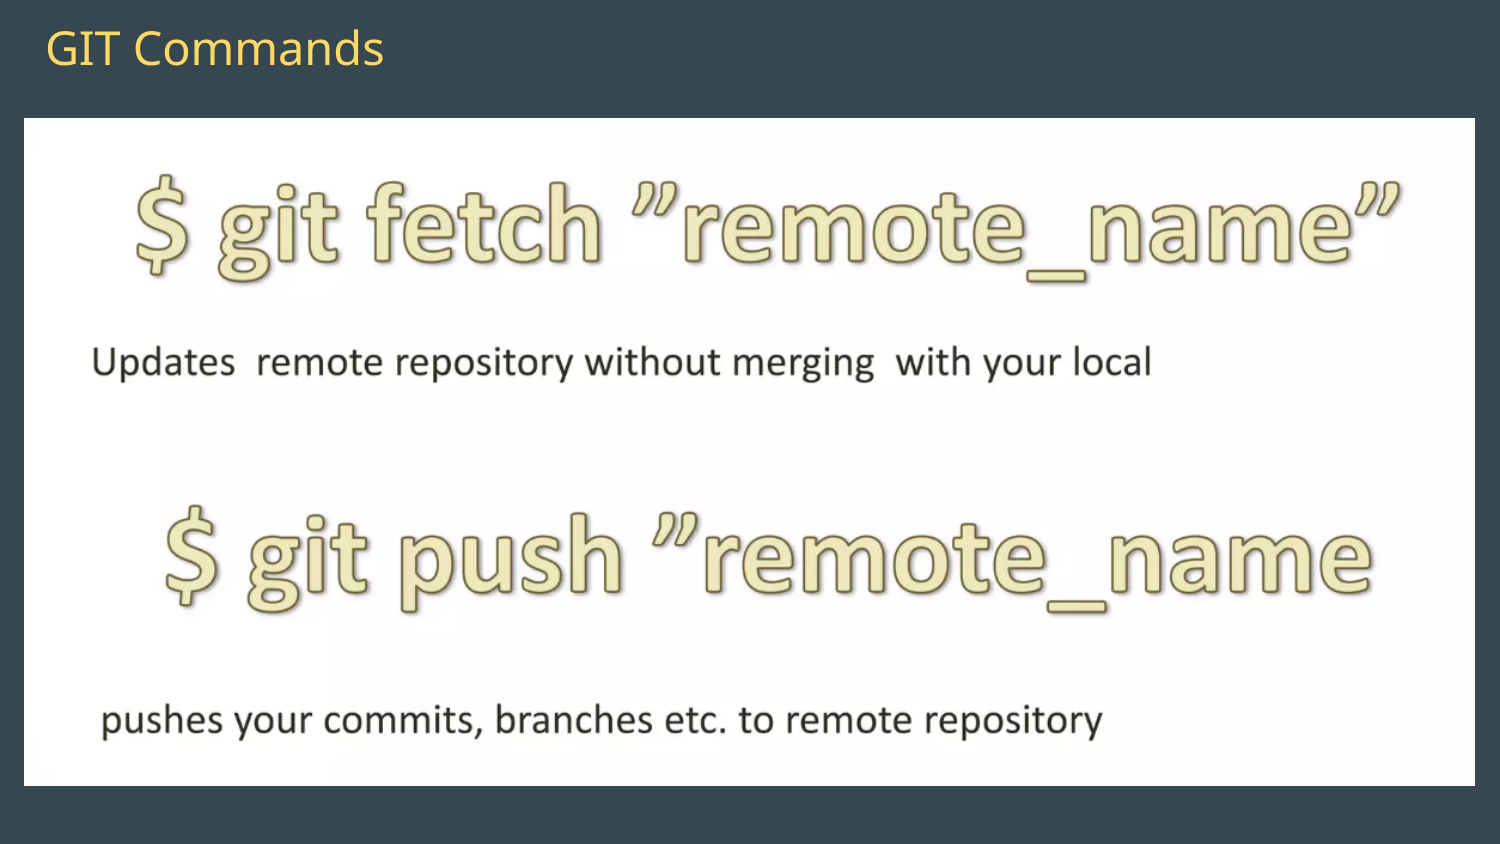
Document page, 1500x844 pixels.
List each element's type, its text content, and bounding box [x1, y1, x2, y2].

picture [24, 118, 1476, 787]
title GIT Commands [30, 0, 1310, 94]
